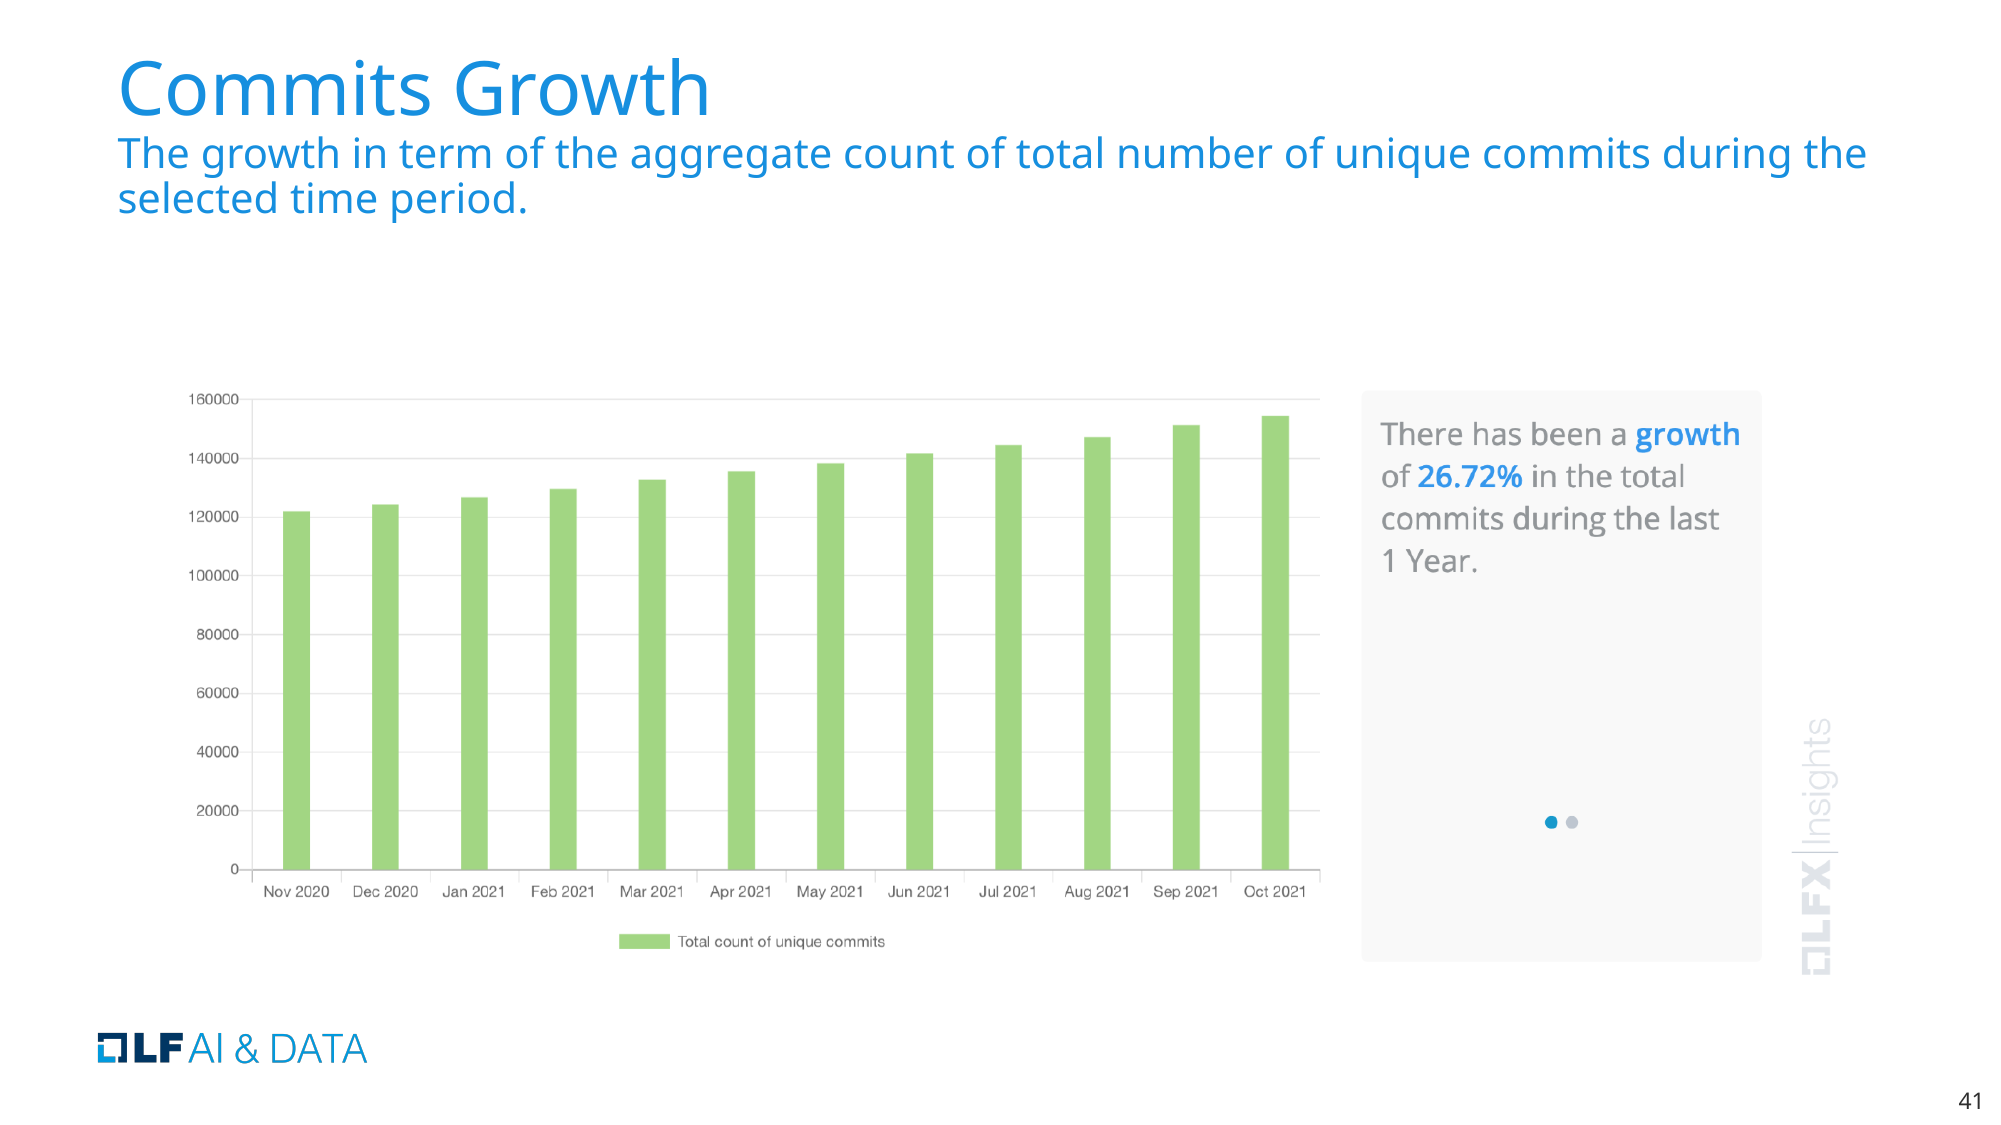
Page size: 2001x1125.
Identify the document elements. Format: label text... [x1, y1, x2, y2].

title Commits Growth The growth in term of the aggregate count of total number of unique commits during the selected time period. [102, 59, 1897, 214]
picture [115, 363, 1883, 978]
picture [92, 1029, 371, 1068]
slide_number ‹#› [1939, 1080, 2000, 1125]
